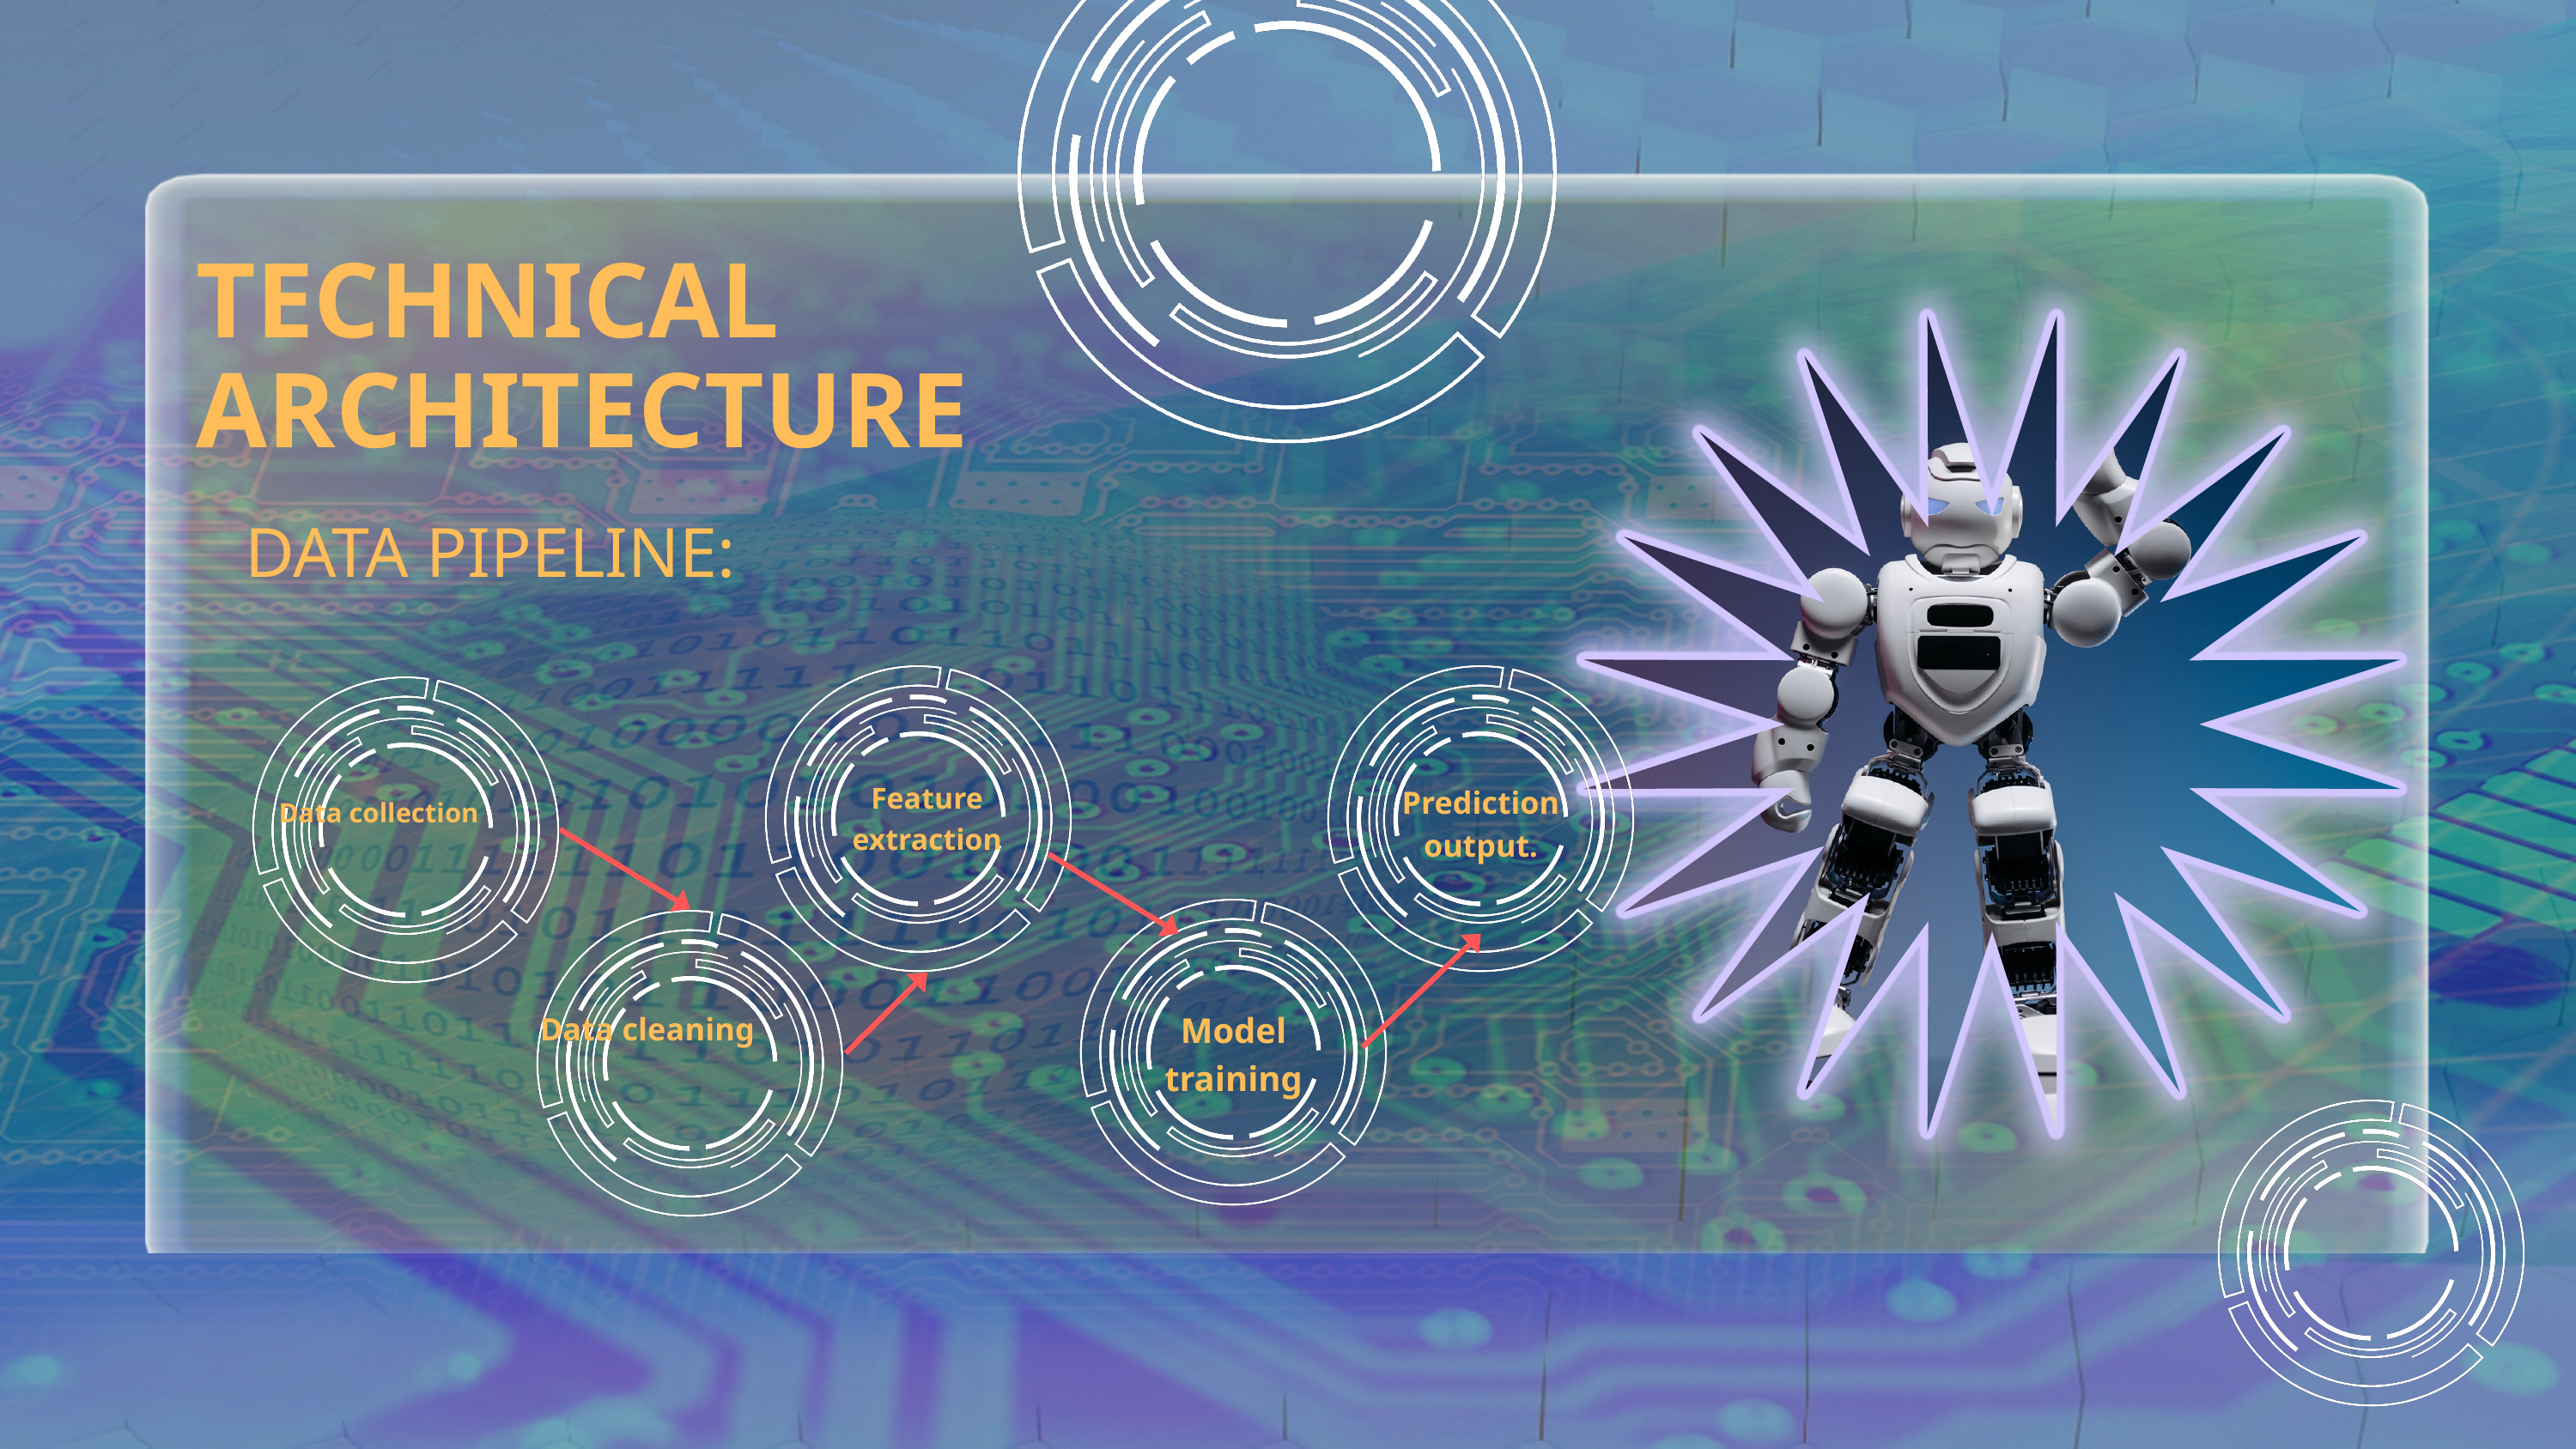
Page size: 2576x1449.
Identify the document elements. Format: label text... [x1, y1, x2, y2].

text_box DATA PIPELINE: [245, 518, 1073, 591]
text_box [1362, 933, 1481, 1048]
text_box Feature extraction [806, 774, 1048, 856]
text_box [2217, 1098, 2526, 1407]
text_box [1327, 664, 1527, 973]
text_box [252, 675, 561, 984]
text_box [1531, 263, 2453, 1185]
text_box [1048, 853, 1179, 936]
text_box [1079, 897, 1388, 1206]
text_box Model training [1121, 1002, 1346, 1099]
text_box [144, 173, 2217, 1253]
text_box [0, 0, 2576, 1449]
text_box [1559, 173, 2432, 262]
text_box [764, 664, 1073, 973]
text_box [1017, 0, 1559, 444]
text_box [536, 908, 845, 1217]
text_box [845, 972, 927, 1054]
text_box Data cleaning [530, 1003, 765, 1047]
text_box Data collection [271, 791, 486, 828]
text_box TECHNICAL ARCHITECTURE [196, 249, 1309, 469]
text_box Prediction output. [1369, 777, 1527, 864]
text_box [560, 829, 690, 912]
